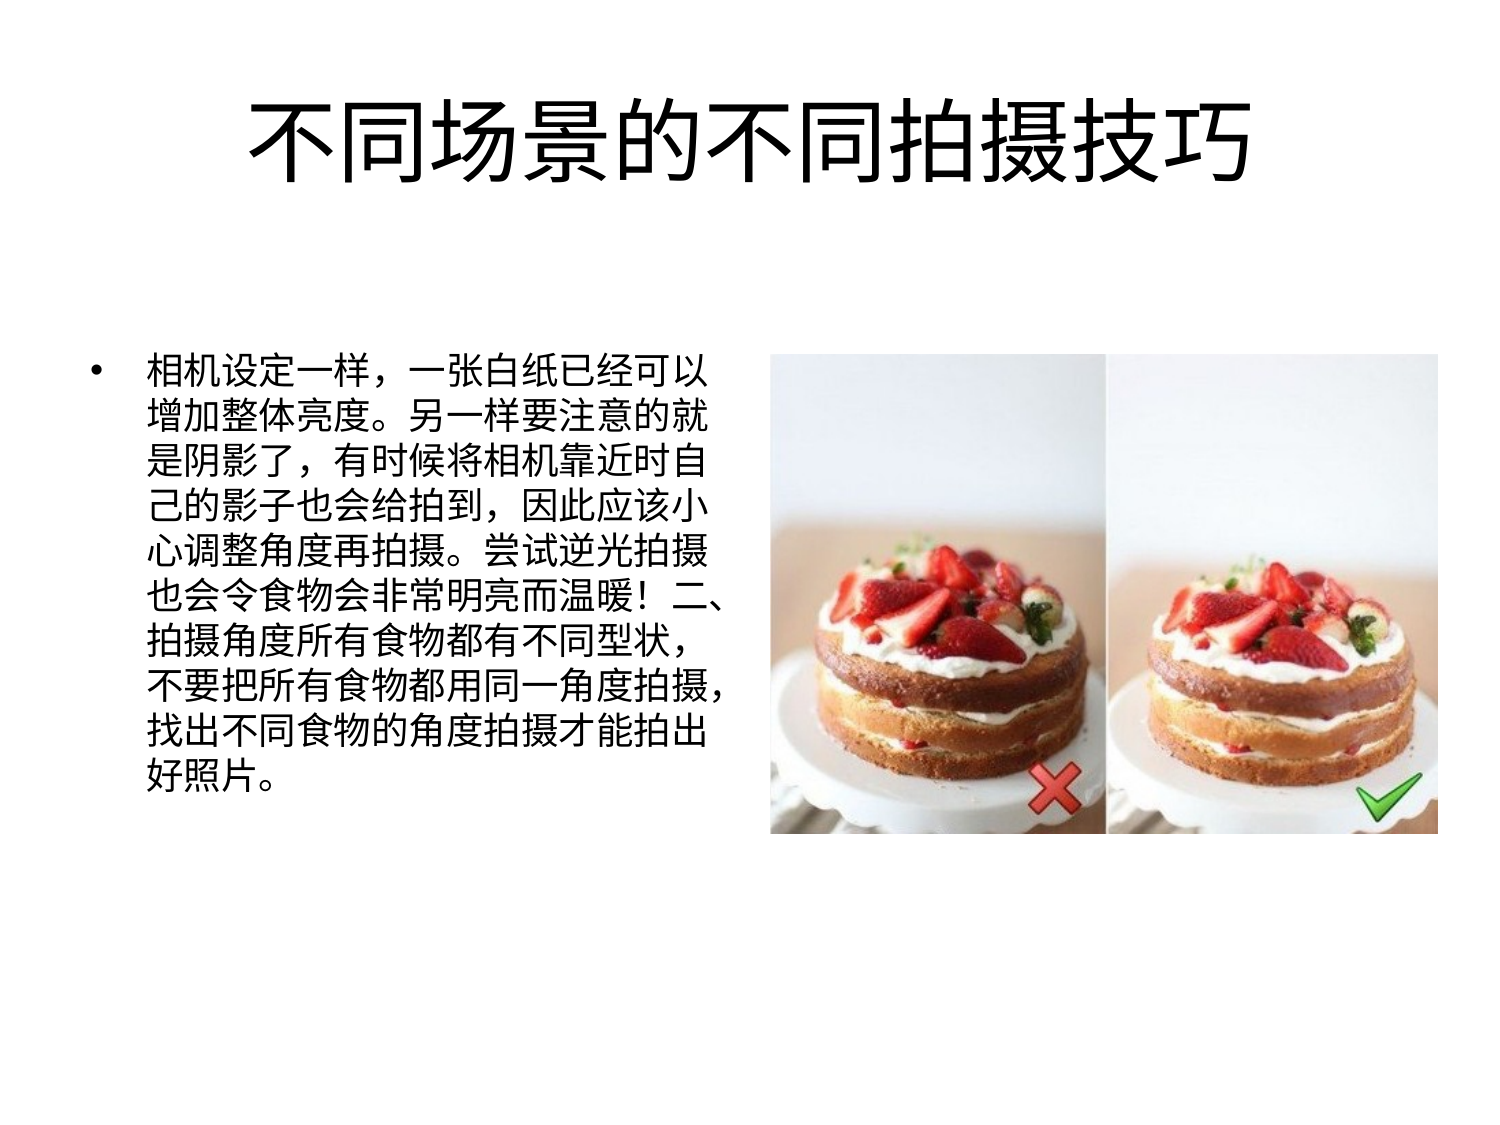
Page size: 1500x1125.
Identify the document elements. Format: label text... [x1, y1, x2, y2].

title 不同场景的不同拍摄技巧 [75, 45, 1425, 233]
picture [770, 353, 1438, 835]
list 相机设定一样，一张白纸已经可以增加整体亮度。另一样要注意的就是阴影了，有时候将相机靠近时自己的影子也会给拍到，因此应该小心调整角度再拍摄。尝试逆光拍摄也会令食物会非常明亮而温暖！二、拍摄角度所有食物都有不同型状，不要把所有食物都用同一角度拍摄，找出不同食物的角度拍摄才能拍出好照片。 [75, 262, 738, 1005]
